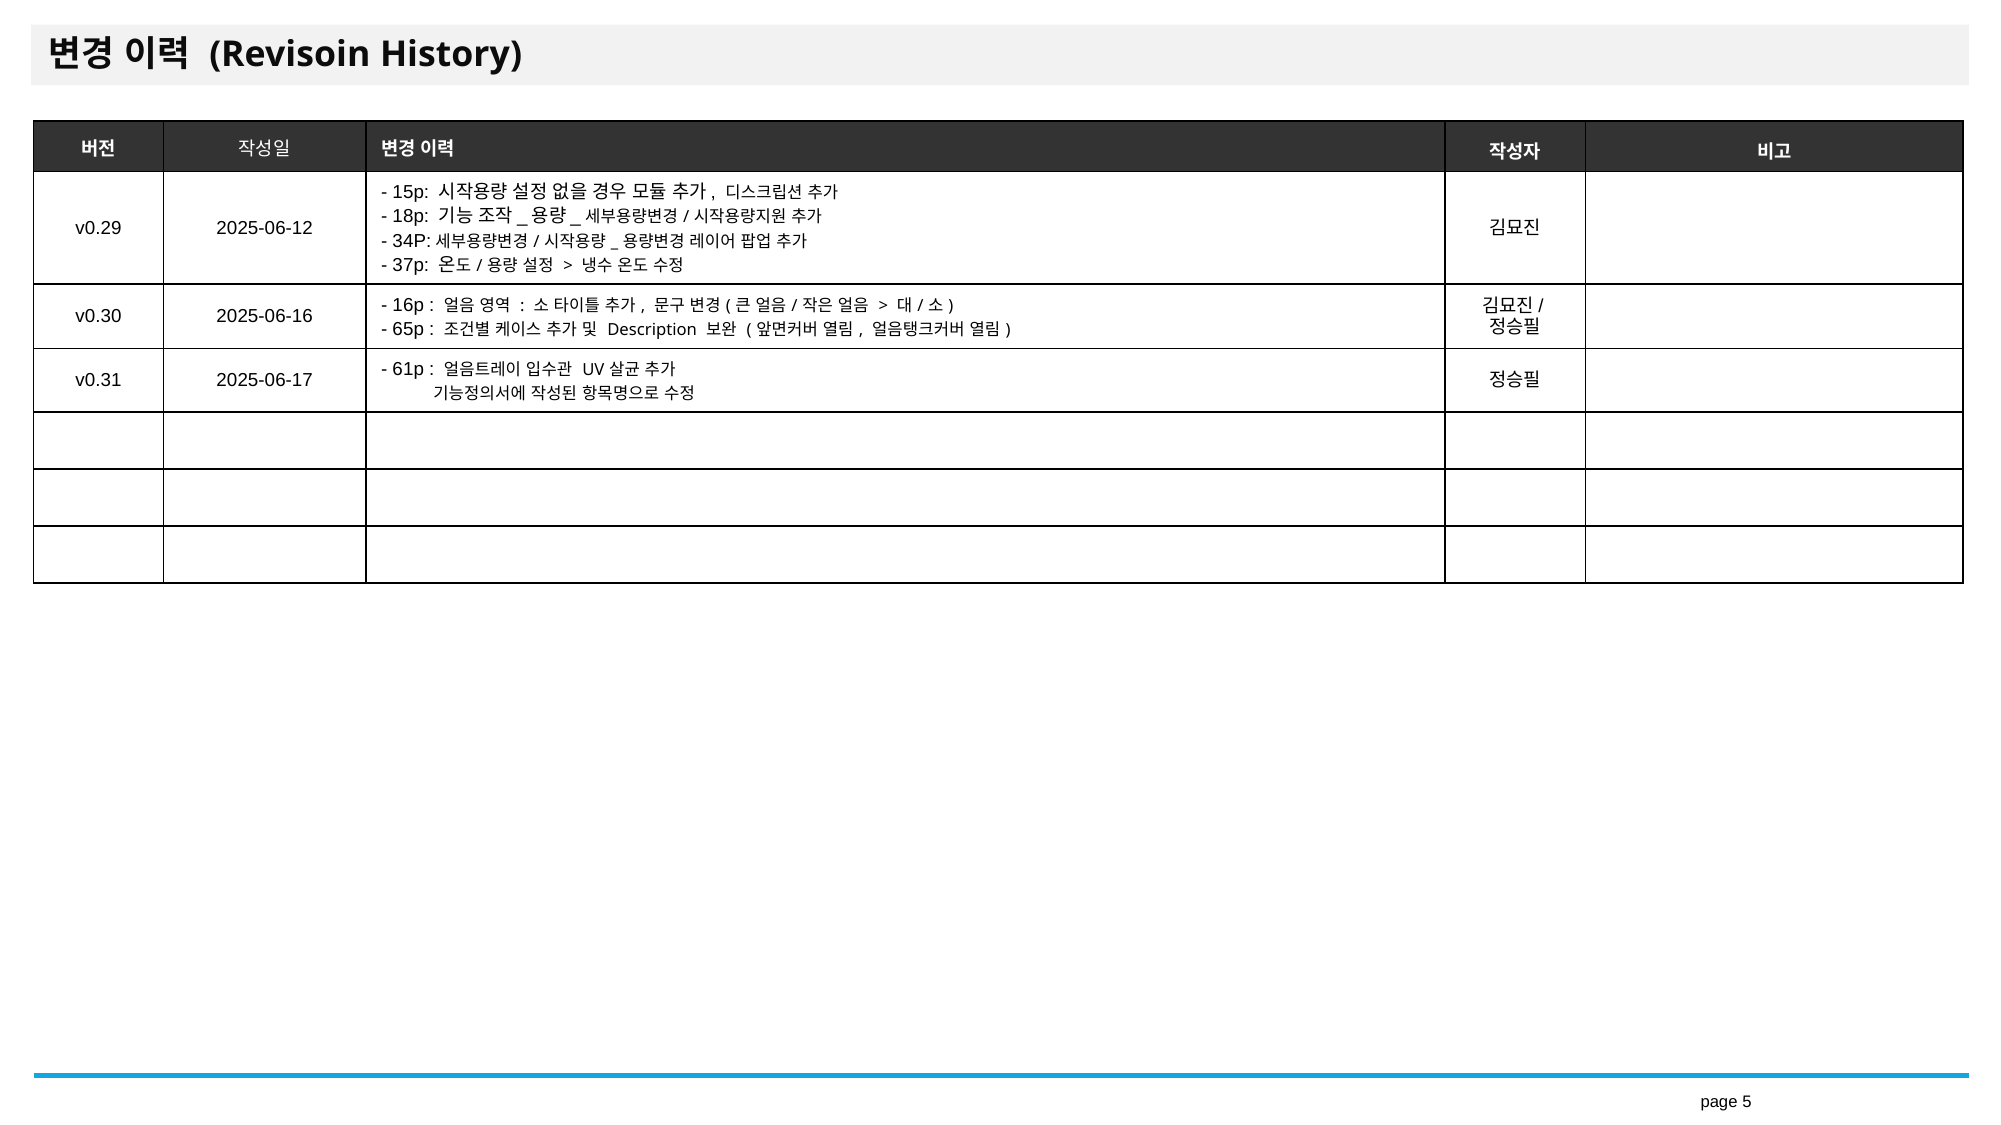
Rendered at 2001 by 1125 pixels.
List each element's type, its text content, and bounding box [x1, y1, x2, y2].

table_cell [1586, 172, 1962, 283]
table_cell v0.29 [34, 172, 163, 283]
table_header 변경 이력 [367, 122, 1444, 171]
table_cell [164, 413, 365, 468]
table_cell [164, 470, 365, 525]
table_header 작성자 [1446, 122, 1585, 171]
table_cell 2025-06-16 [164, 285, 365, 348]
table_cell [1586, 285, 1962, 348]
table_cell [367, 527, 1444, 582]
table_cell - 61p : 얼음트레이 입수관 UV살균 추가 기능정의서에 작성된 항목명으로 수정 [367, 349, 1444, 411]
table_header 작성일 [164, 122, 365, 171]
table_cell [1586, 527, 1962, 582]
table_cell 김묘진/정승필 [1446, 285, 1585, 348]
table_cell 2025-06-17 [164, 349, 365, 411]
table_cell - 15p: 시작용량 설정 없을 경우 모듈 추가, 디스크립션 추가 - 18p: 기능 조작_용량_세부용량변경/시작용량지원 추가 - 34P:세부용량변경/시작용량_용량변경 레이어 팝업 추가 - 37p: 온도/용량 설정 > 냉수 온도 수정 [367, 172, 1444, 283]
table_cell 정승필 [1446, 349, 1585, 411]
table_cell 2025-06-12 [164, 172, 365, 283]
table_cell [367, 470, 1444, 525]
table_cell [1446, 470, 1585, 525]
table_cell [34, 413, 163, 468]
table_cell [34, 470, 163, 525]
list 변경 이력 (Revisoin History) [33, 26, 1457, 84]
table_cell [1446, 413, 1585, 468]
table_header 버전 [34, 122, 163, 171]
slide_number page ‹#› [1653, 1084, 1768, 1118]
table_cell [1586, 413, 1962, 468]
table_cell [1586, 349, 1962, 411]
table_cell v0.31 [34, 349, 163, 411]
table_cell [34, 527, 163, 582]
table_cell [1586, 470, 1962, 525]
table_cell v0.30 [34, 285, 163, 348]
table_cell [367, 413, 1444, 468]
table_cell 김묘진 [1446, 172, 1585, 283]
table_cell [164, 527, 365, 582]
table_header 비고 [1586, 122, 1962, 171]
table_cell [1446, 527, 1585, 582]
table_cell - 16p : 얼음 영역 : 소 타이틀 추가, 문구 변경(큰 얼음/작은 얼음 > 대/소) - 65p : 조건별 케이스 추가 및 Description 보완 (앞면커버 열림, 얼음탱크커버 열림) [367, 285, 1444, 348]
